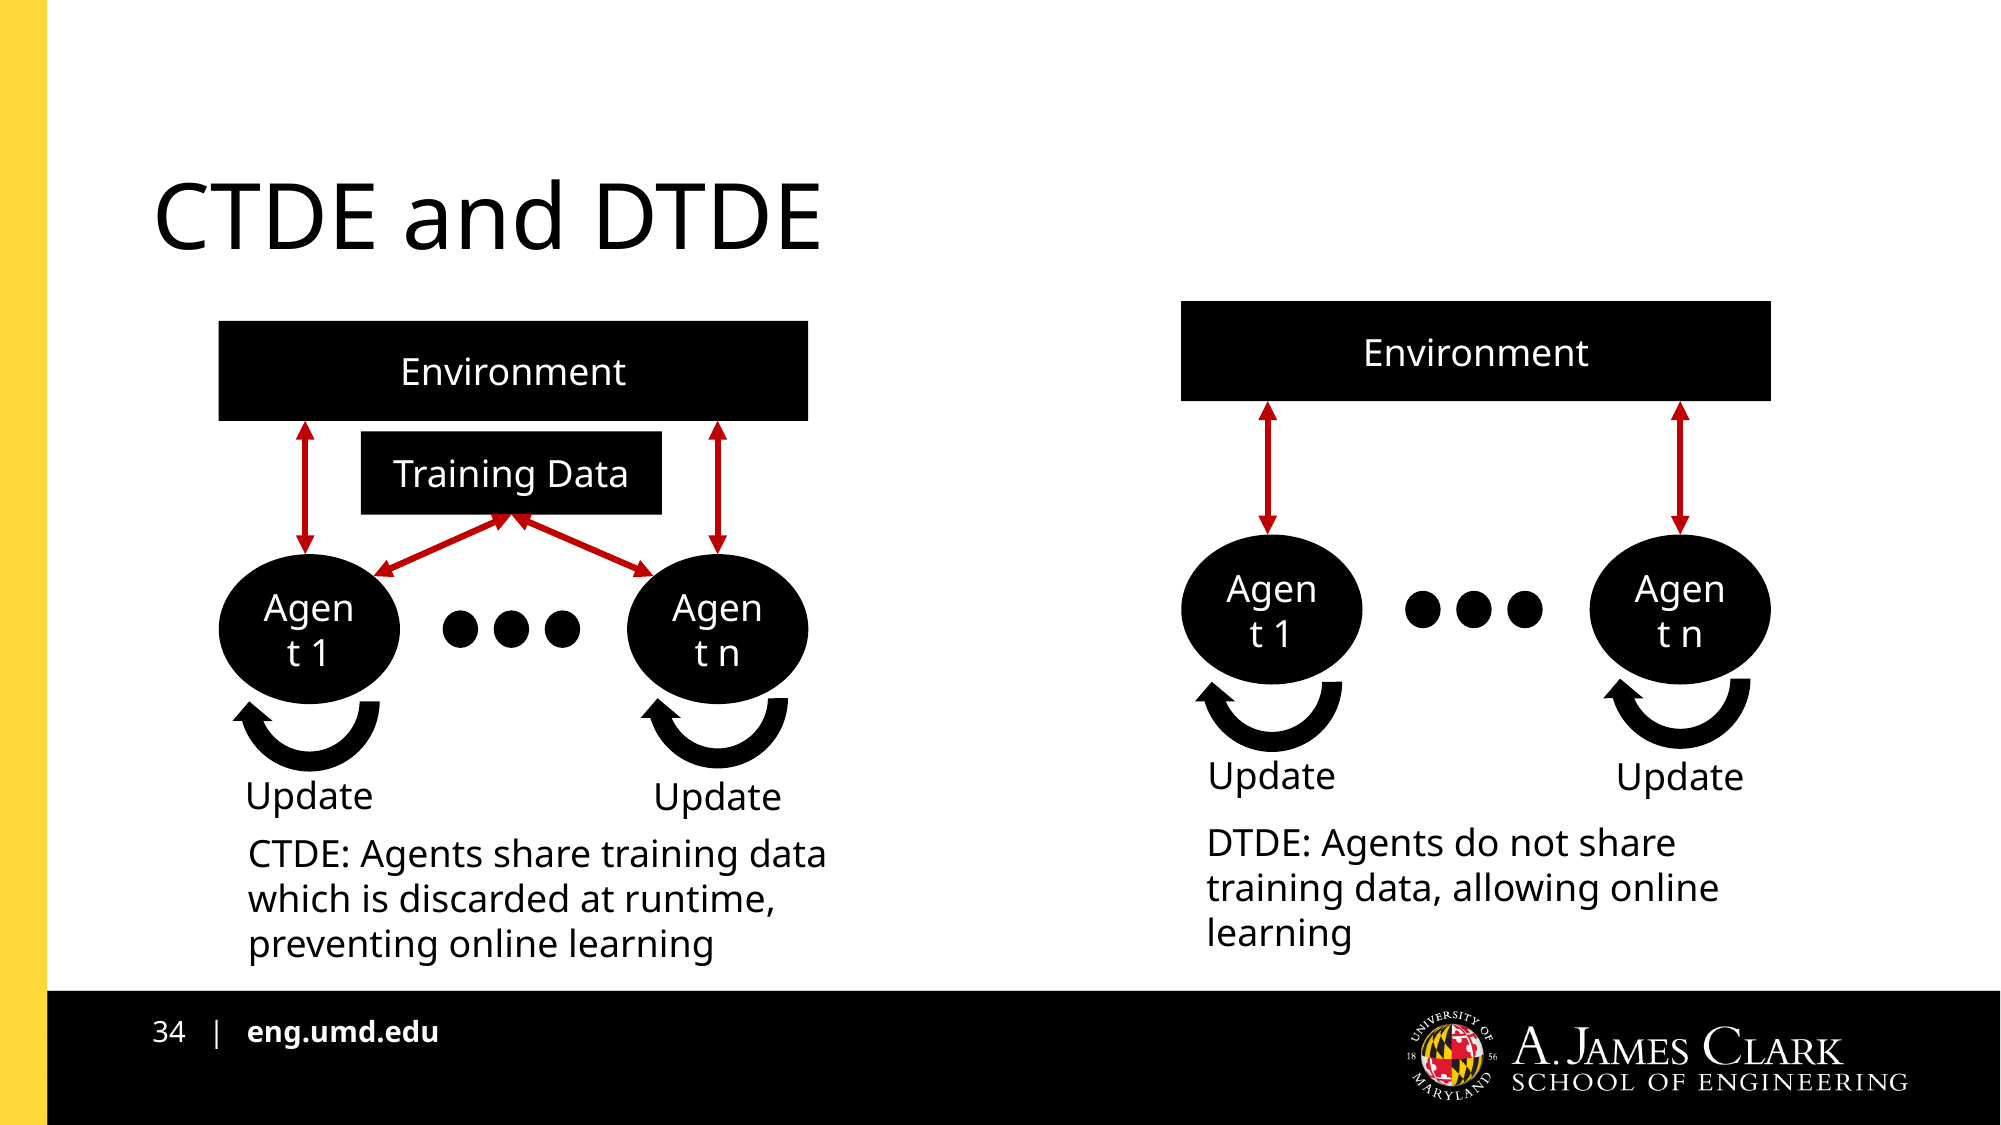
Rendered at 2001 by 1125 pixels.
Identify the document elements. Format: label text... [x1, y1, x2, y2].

title CTDE and DTDE [137, 59, 1863, 278]
text_box DTDE: Agents do not share training data, allowing online learning [1191, 811, 1819, 962]
text_box Agent 1 [1180, 533, 1364, 686]
text_box [1192, 680, 1344, 744]
text_box Training Data [360, 430, 663, 516]
text_box Agent n [626, 553, 810, 706]
text_box Update [1600, 745, 1760, 806]
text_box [373, 514, 512, 577]
text_box CTDE: Agents share training data which is discarded at runtime, preventing online learning [233, 822, 860, 973]
text_box Environment [1180, 300, 1772, 402]
footer 34 | eng.umd.edu [137, 1002, 1338, 1063]
text_box [543, 609, 582, 649]
text_box [1506, 589, 1544, 630]
text_box Update [230, 764, 389, 825]
text_box [1601, 677, 1752, 745]
text_box [492, 609, 531, 649]
text_box [441, 609, 480, 649]
text_box [1404, 589, 1442, 630]
text_box Agent 1 [217, 553, 402, 706]
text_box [512, 514, 654, 577]
text_box [638, 696, 790, 765]
text_box Update [1192, 744, 1352, 805]
text_box [1455, 589, 1493, 630]
text_box Environment [218, 320, 809, 422]
text_box [230, 699, 381, 764]
text_box Update [638, 765, 798, 822]
text_box Agent n [1588, 533, 1772, 686]
picture [0, 0, 2001, 1125]
